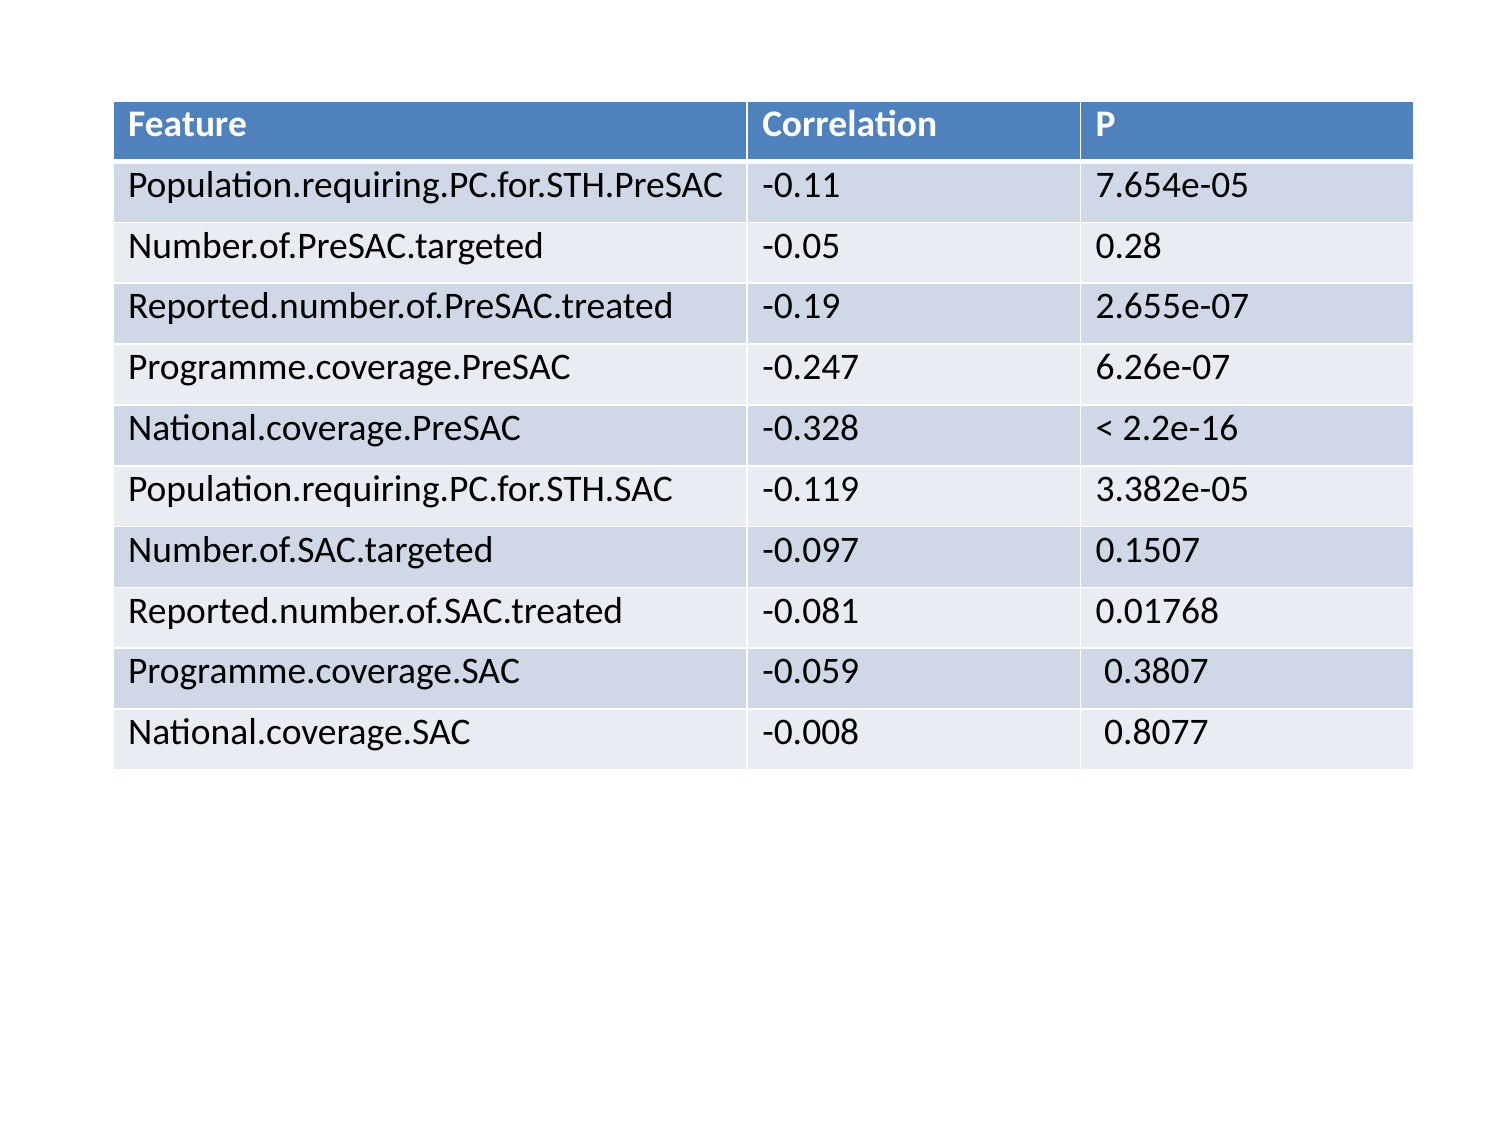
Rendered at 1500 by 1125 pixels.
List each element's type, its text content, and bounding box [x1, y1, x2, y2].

table_cell -0.059 [748, 649, 1080, 708]
table_cell 7.654e-05 [1081, 164, 1413, 222]
table_cell -0.247 [748, 345, 1080, 404]
table_cell Population.requiring.PC.for.STH.PreSAC [114, 164, 746, 222]
table_cell < 2.2e-16 [1081, 406, 1413, 465]
table_header Correlation [748, 102, 1080, 159]
table_cell -0.097 [748, 527, 1080, 587]
table_cell 0.01768 [1081, 588, 1413, 647]
table_cell National.coverage.PreSAC [114, 406, 746, 465]
table_cell Population.requiring.PC.for.STH.SAC [114, 467, 746, 526]
table_cell 3.382e-05 [1081, 467, 1413, 526]
table_cell 2.655e-07 [1081, 284, 1413, 343]
table_header P [1081, 102, 1413, 159]
table_cell 6.26e-07 [1081, 345, 1413, 404]
table_cell -0.081 [748, 588, 1080, 647]
table_cell Number.of.SAC.targeted [114, 527, 746, 587]
table_cell 0.28 [1081, 223, 1413, 282]
table_cell Reported.number.of.SAC.treated [114, 588, 746, 647]
table_cell Reported.number.of.PreSAC.treated [114, 284, 746, 343]
table_cell Programme.coverage.PreSAC [114, 345, 746, 404]
table_header Feature [114, 102, 746, 159]
table_cell -0.19 [748, 284, 1080, 343]
table_cell -0.008 [748, 710, 1080, 769]
table_cell -0.328 [748, 406, 1080, 465]
table_cell Programme.coverage.SAC [114, 649, 746, 708]
table_cell National.coverage.SAC [114, 710, 746, 769]
table_cell -0.119 [748, 467, 1080, 526]
table_cell 0.1507 [1081, 527, 1413, 587]
table_cell 0.3807 [1081, 649, 1413, 708]
table_cell -0.11 [748, 164, 1080, 222]
table_cell 0.8077 [1081, 710, 1413, 769]
table_cell Number.of.PreSAC.targeted [114, 223, 746, 282]
table_cell -0.05 [748, 223, 1080, 282]
